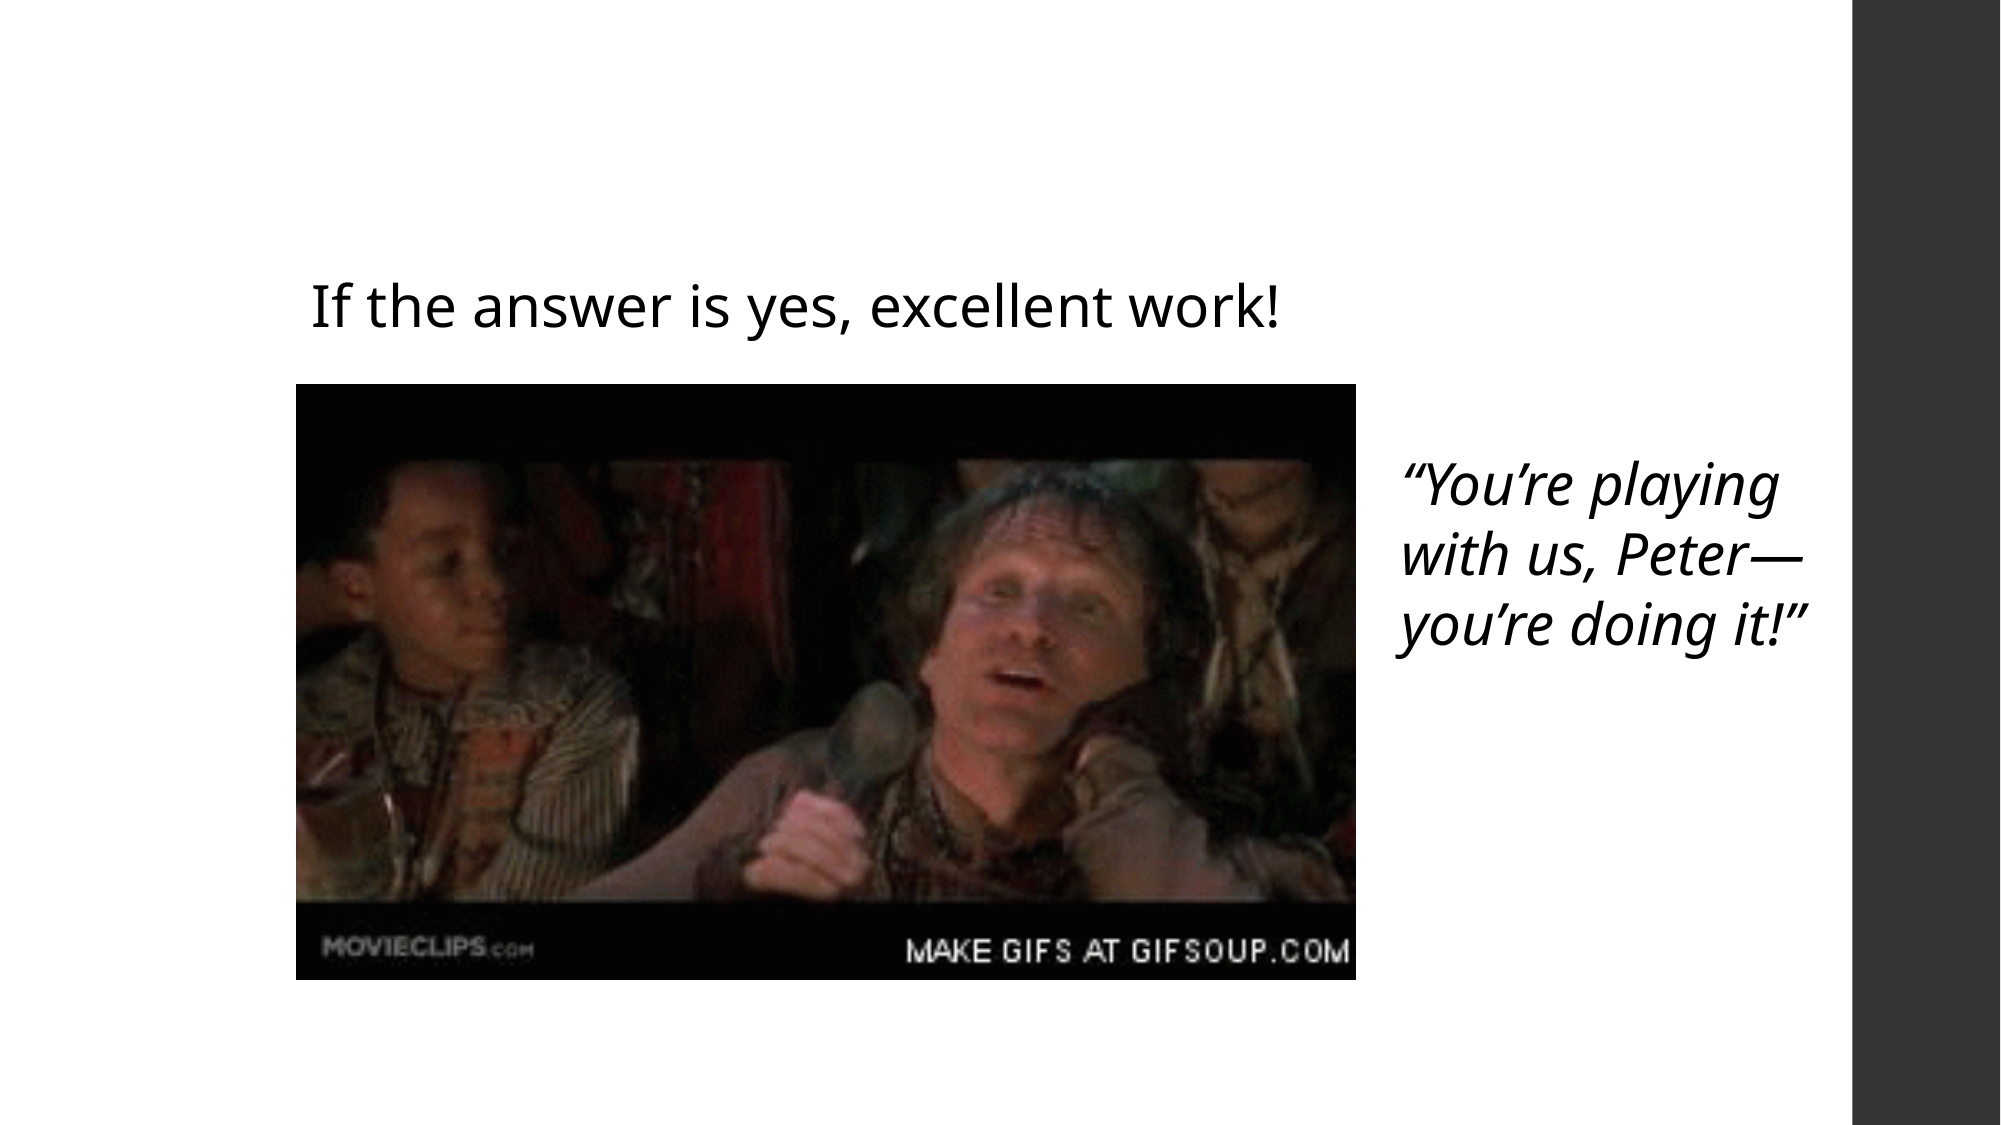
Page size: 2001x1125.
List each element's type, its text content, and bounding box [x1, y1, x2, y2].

text_box “You’re playing with us, Peter—you’re doing it!” [1386, 439, 1833, 710]
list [296, 383, 1356, 981]
list If the answer is yes, excellent work! [296, 267, 1343, 380]
